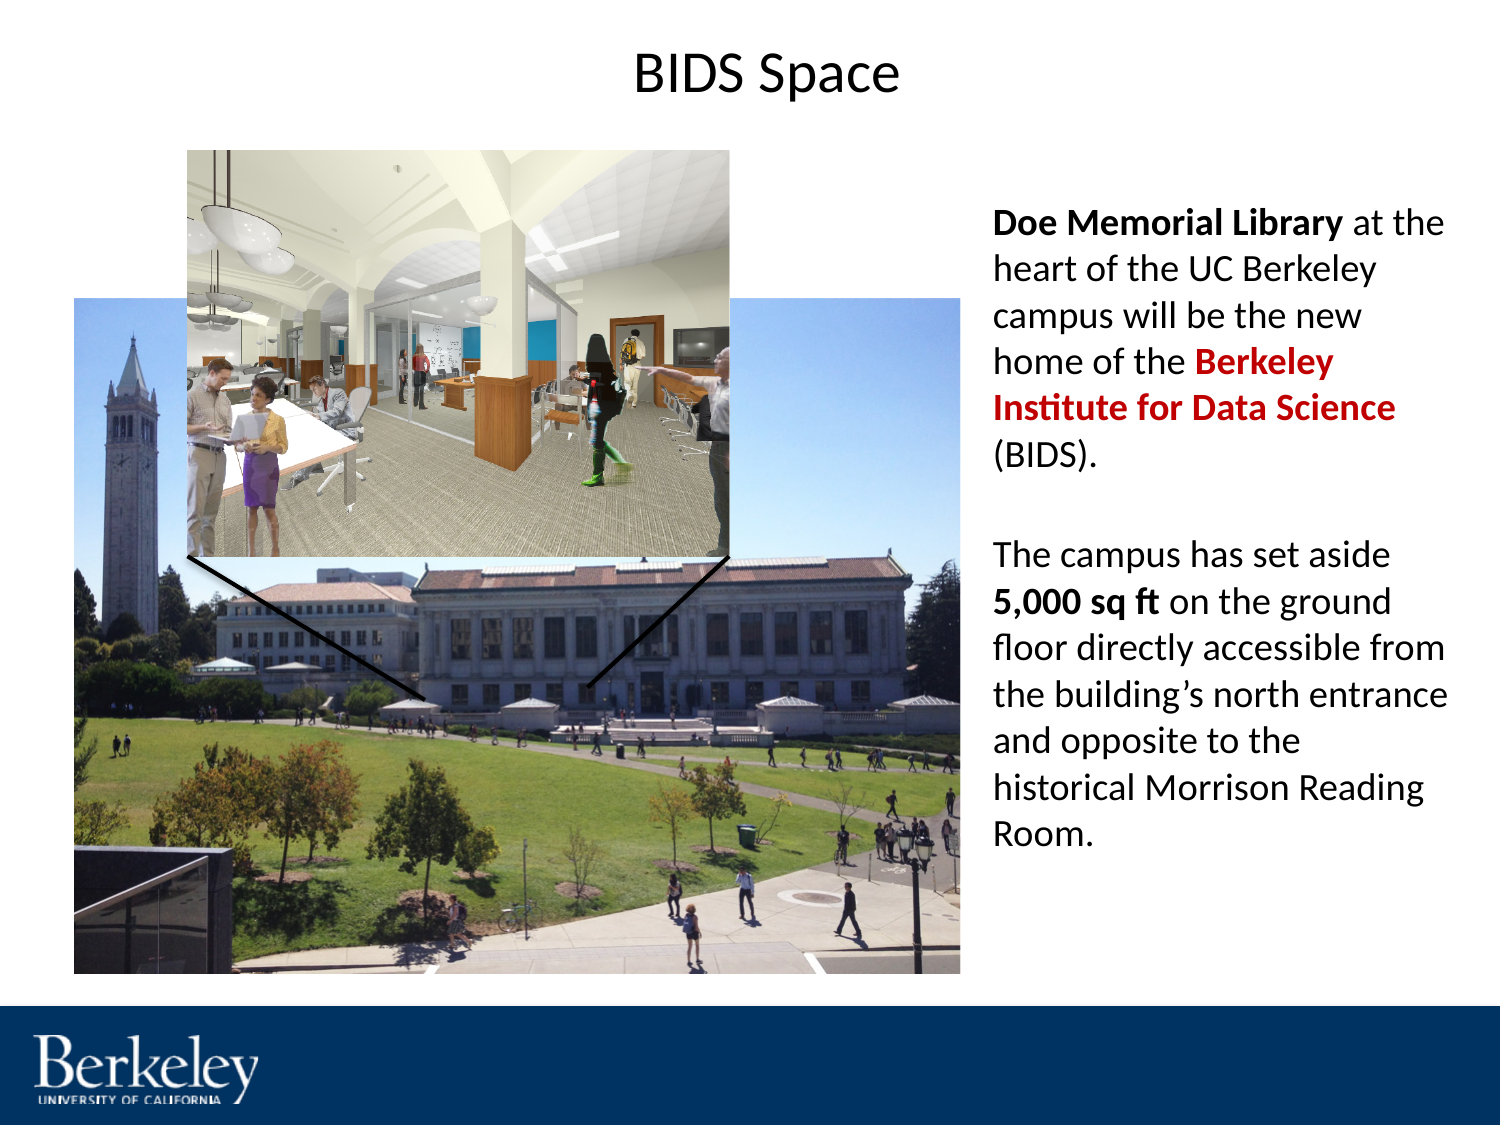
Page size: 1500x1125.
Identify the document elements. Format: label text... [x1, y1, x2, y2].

text_box [0, 1005, 1500, 1125]
picture [32, 1034, 259, 1105]
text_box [187, 149, 730, 701]
title BIDS Space [75, 24, 1461, 113]
list Doe Memorial Library at the heart of the UC Berkeley campus will be the new home of the Berkeley Institute for Data Science (BIDS). The campus has set aside 5,000 sq ft on the ground floor directly accessible from the building’s north entrance and opposite to the historical Morrison Reading Room. [960, 189, 1465, 864]
picture [74, 298, 961, 976]
